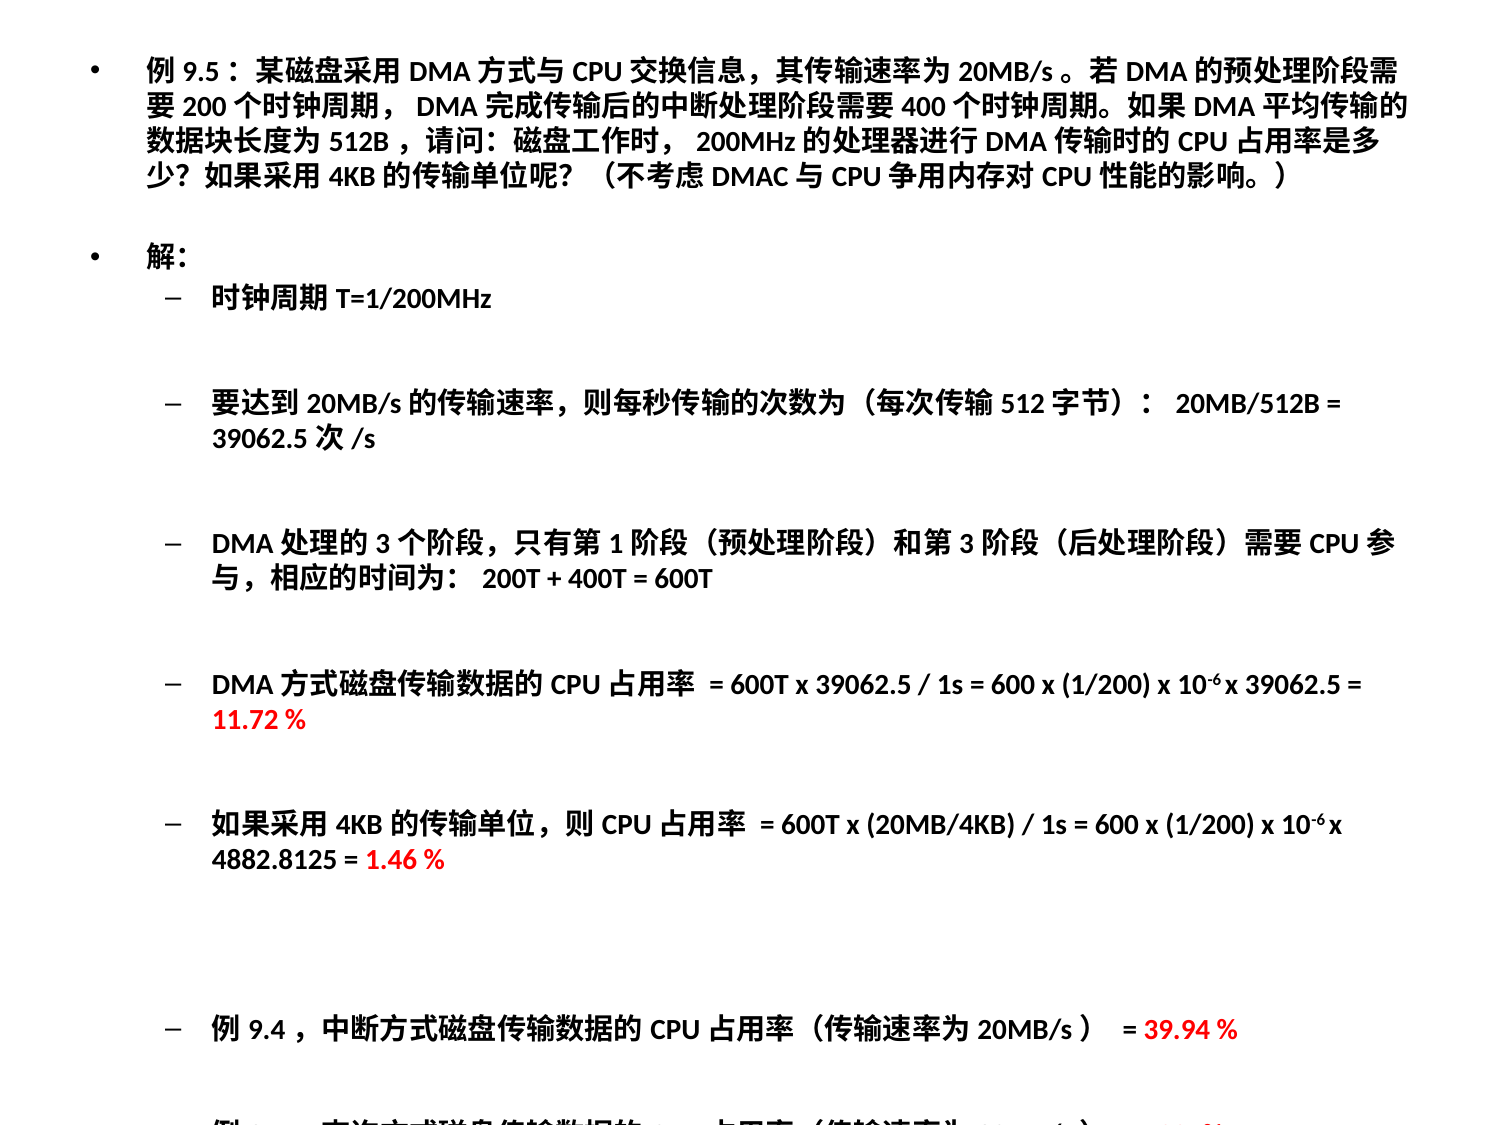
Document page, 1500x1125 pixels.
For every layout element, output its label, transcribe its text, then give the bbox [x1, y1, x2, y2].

list 例9.5：某磁盘采用DMA方式与CPU交换信息，其传输速率为20MB/s。若DMA的预处理阶段需要200个时钟周期，DMA完成传输后的中断处理阶段需要400个时钟周期。如果DMA平均传输的数据块长度为512B，请问：磁盘工作时，200MHz的处理器进行DMA传输时的CPU占用率是多少？如果采用4KB的传输单位呢？（不考虑DMAC与CPU争用内存对CPU性能的影响。） 解： 时钟周期T=1/200MHz 要达到20MB/s的传输速率，则每秒传输的次数为（每次传输512字节）：20MB/512B = 39062.5次/s DMA处理的3个阶段，只有第1阶段（预处理阶段）和第3阶段（后处理阶段）需要CPU参与，相应的时间为：200T + 400T = 600T DMA方式磁盘传输数据的CPU占用率 = 600T x 39062.5 / 1s = 600 x (1/200) x 10-6 x 39062.5 = 11.72 % 如果采用4KB的传输单位，则CPU占用率 = 600T x (20MB/4KB) / 1s = 600 x (1/200) x 10-6 x 4882.8125 = 1.46 % 例9.4，中断方式磁盘传输数据的CPU占用率（传输速率为20MB/s） = 39.94 % 例9.1，查询方式磁盘传输数据的CPU占用率（传输速率为20MB/s） = 5005% [75, 44, 1425, 787]
